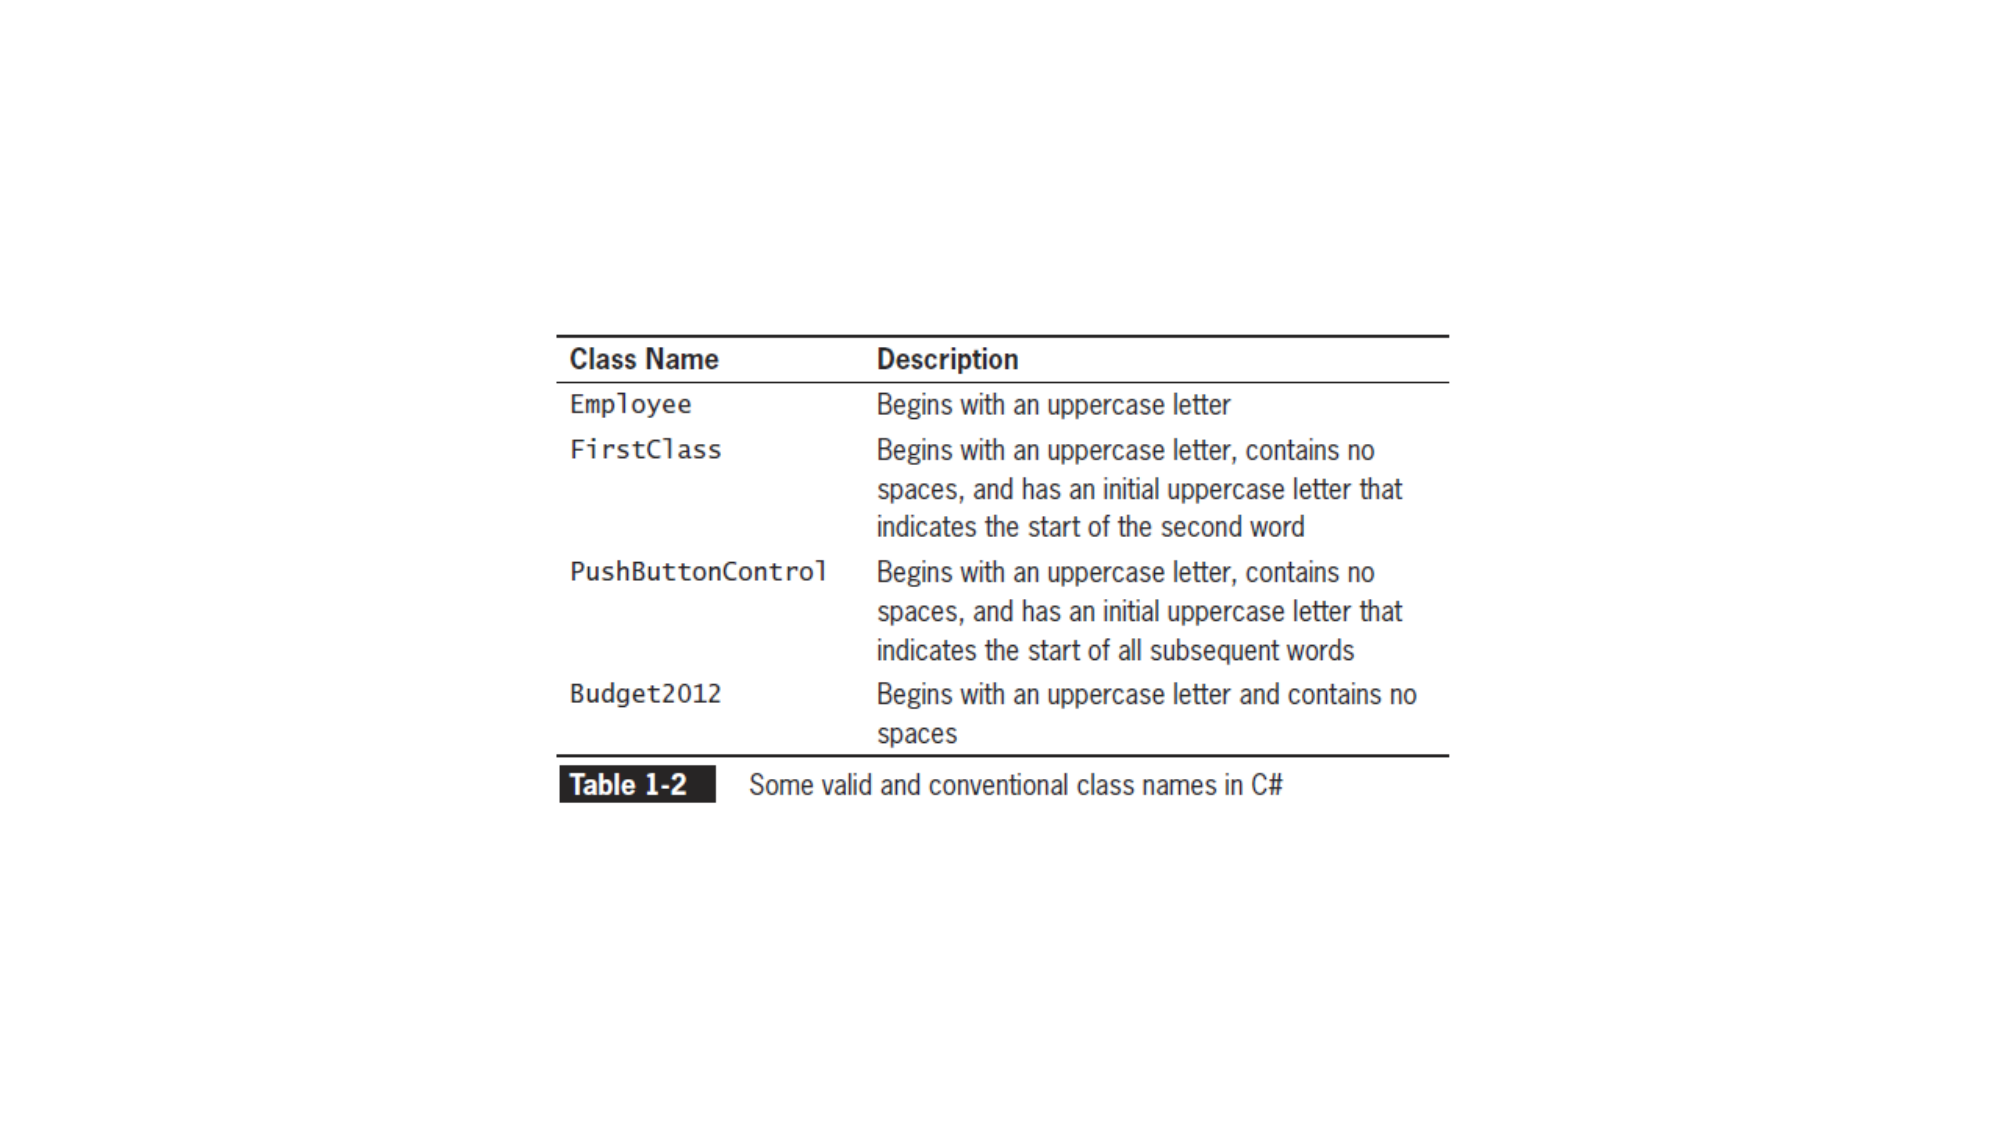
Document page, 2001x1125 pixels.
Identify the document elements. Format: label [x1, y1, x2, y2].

picture [538, 310, 1462, 814]
